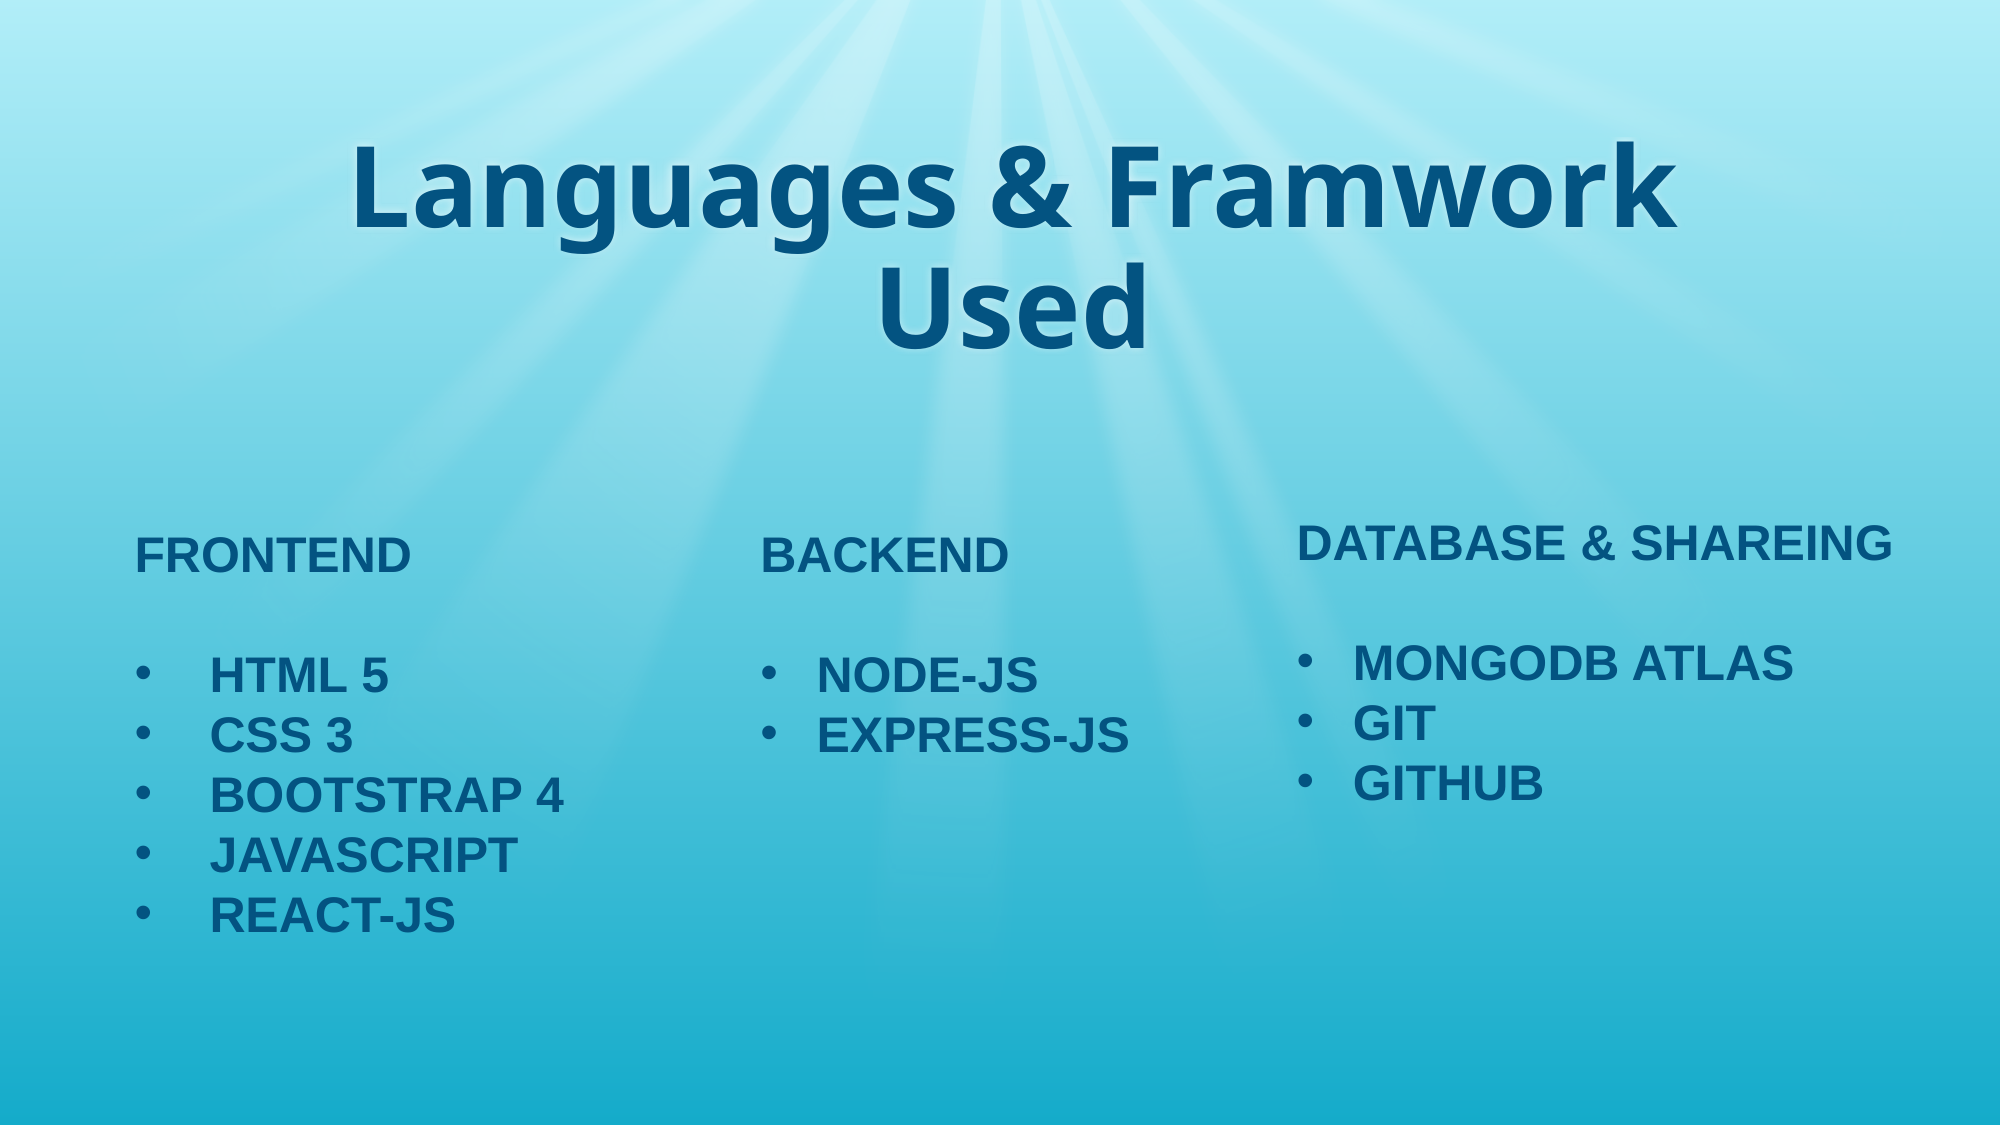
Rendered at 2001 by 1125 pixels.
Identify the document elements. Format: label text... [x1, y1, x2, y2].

text_box BACKEND NODE-JS EXPRESS-JS [745, 514, 1172, 770]
text_box FRONTEND HTML 5 CSS 3 BOOTSTRAP 4 JAVASCRIPT REACT-JS [119, 514, 654, 950]
title Languages & Framwork Used [218, 278, 1809, 373]
text_box DATABASE & SHAREING MONGODB ATLAS GIT GITHUB [1281, 502, 1927, 818]
